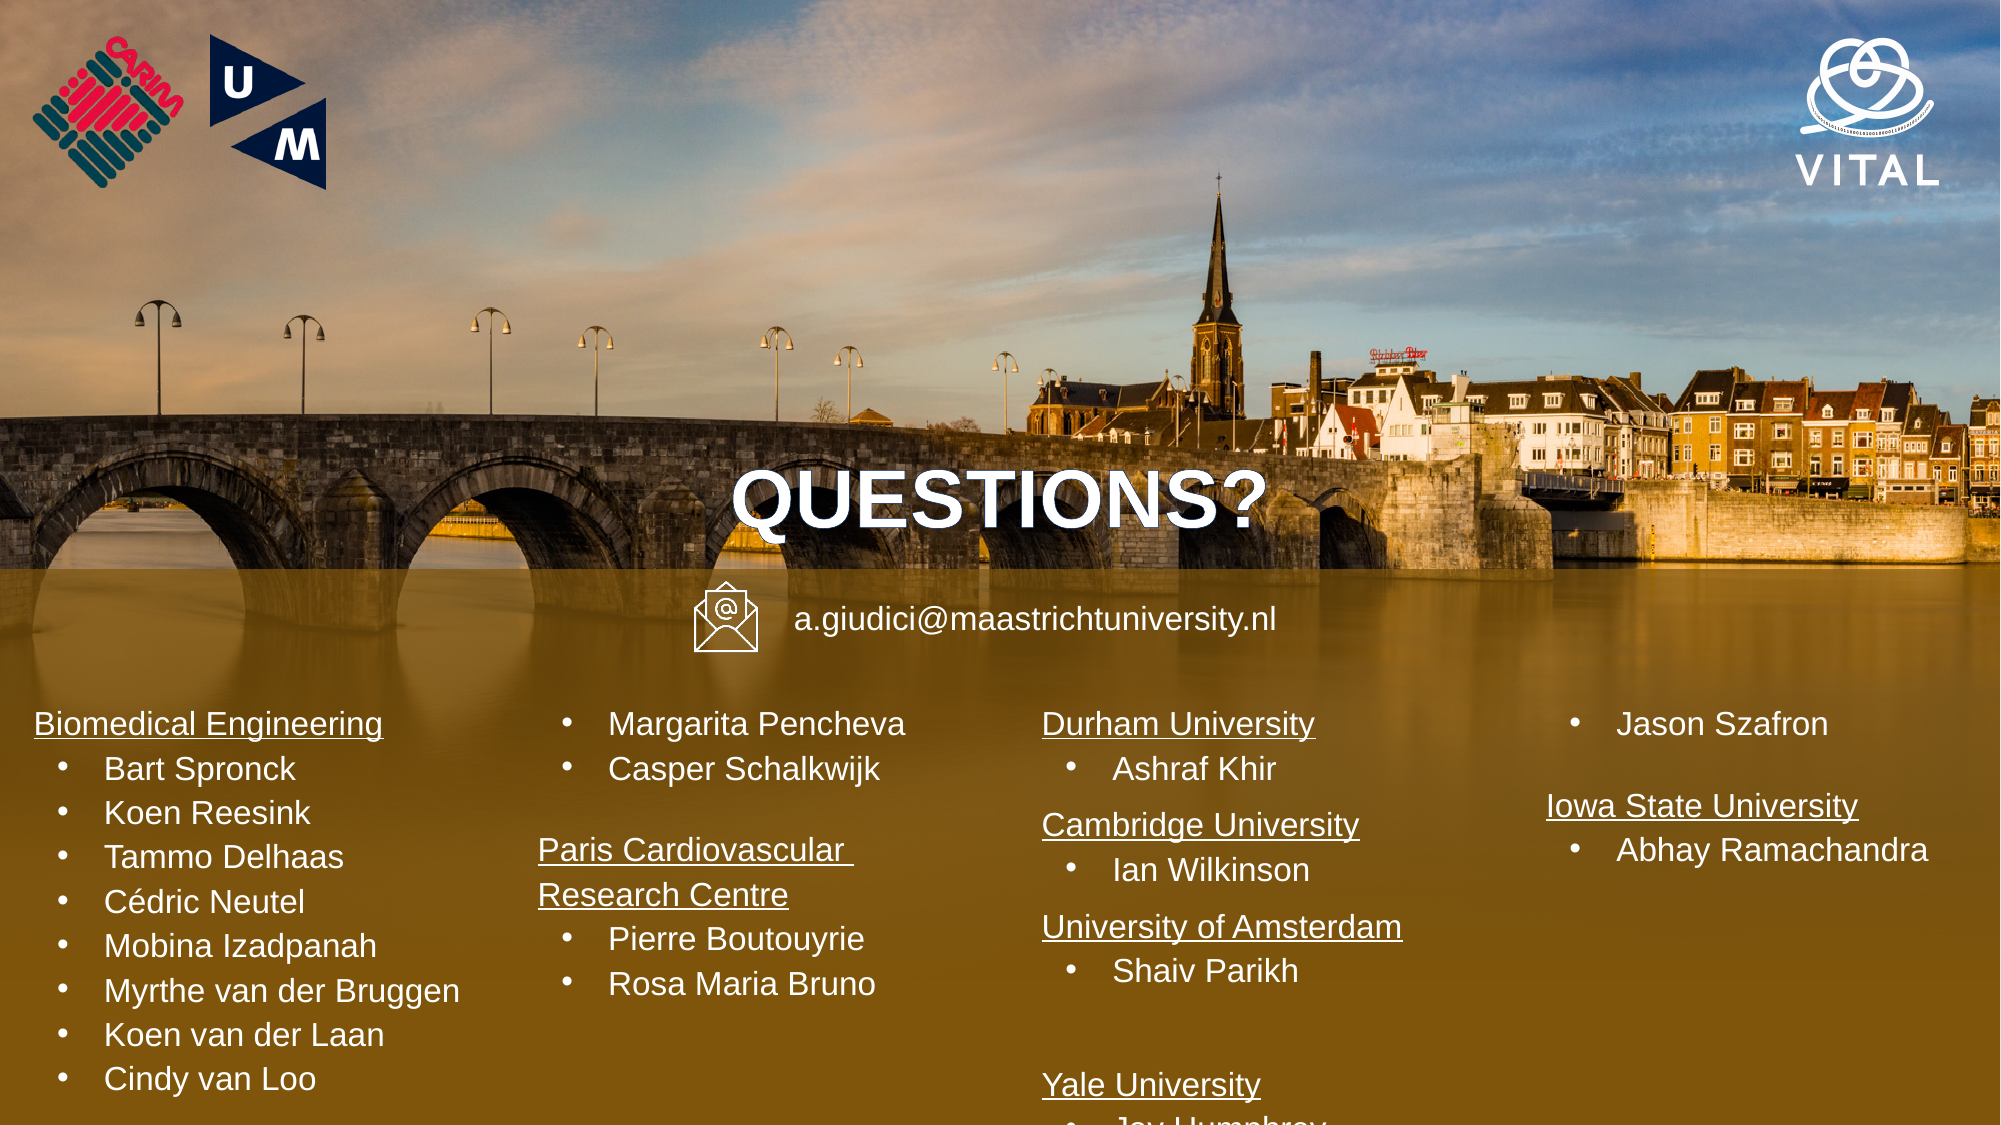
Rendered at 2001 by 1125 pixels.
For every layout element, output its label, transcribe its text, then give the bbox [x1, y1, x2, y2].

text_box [686, 577, 1314, 657]
text_box [0, 569, 2000, 1125]
picture [0, 0, 2001, 1125]
title QUESTIONS? [82, 418, 1918, 554]
text_box Biomedical Engineering Bart Spronck Koen Reesink Tammo Delhaas Cédric Neutel Mobina Izadpanah Myrthe van der Bruggen Koen van der Laan Cindy van Loo Internal Medicine Margarita Pencheva Casper Schalkwijk Paris Cardiovascular Research Centre Pierre Boutouyrie Rosa Maria Bruno Biochemistry Leon Schurgers Durham University Ashraf Khir Cambridge University Ian Wilkinson University of Amsterdam Shaiv Parikh Yale University Jay Humphrey Carnegie Mellon University Jason Szafron Iowa State University Abhay Ramachandra [18, 702, 2000, 1125]
